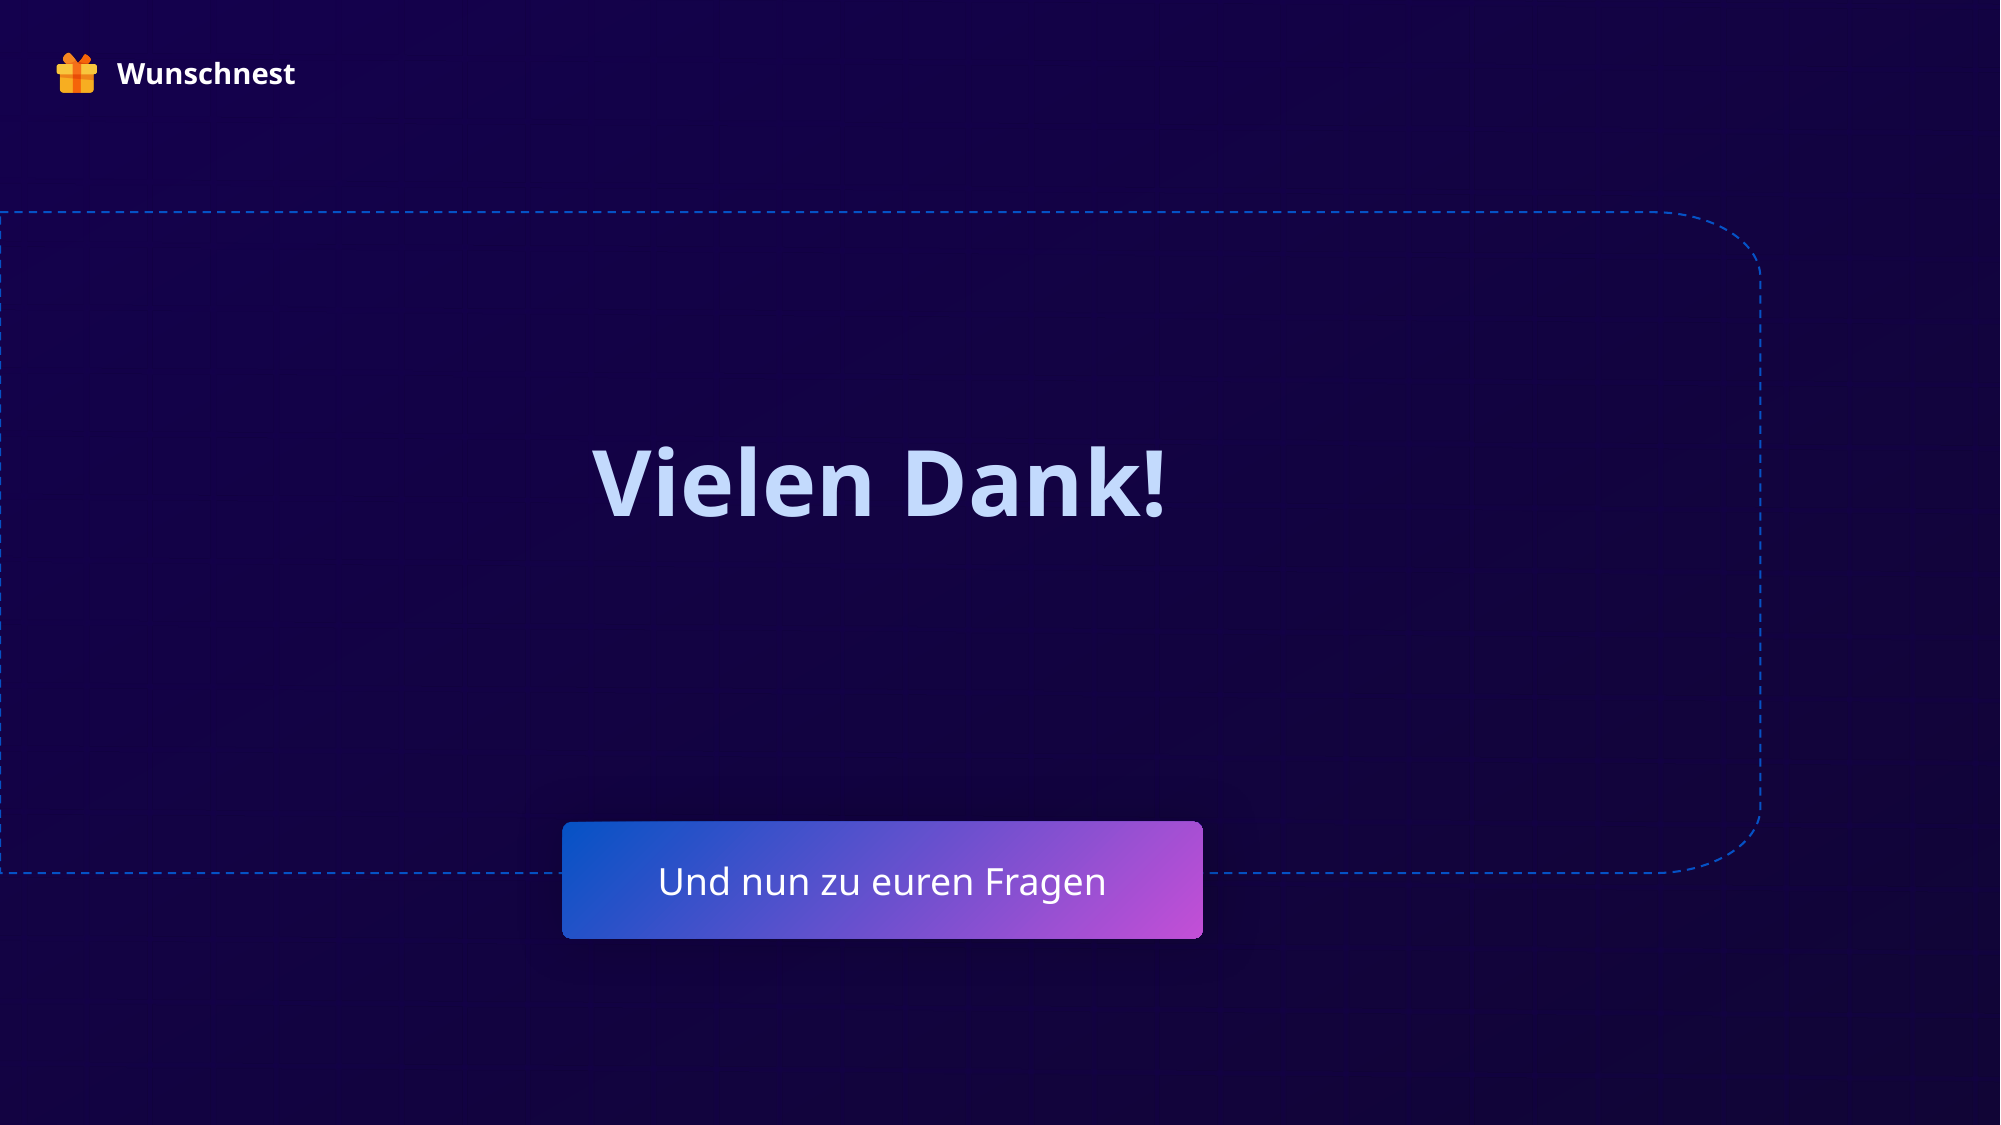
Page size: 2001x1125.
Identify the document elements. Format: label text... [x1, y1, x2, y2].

text_box Und nun zu euren Fragen [561, 820, 1204, 940]
picture [0, 0, 2000, 1125]
text_box Vielen Dank! [489, 417, 1271, 543]
text_box [0, 211, 1762, 875]
text_box Wunschnest [102, 47, 332, 98]
